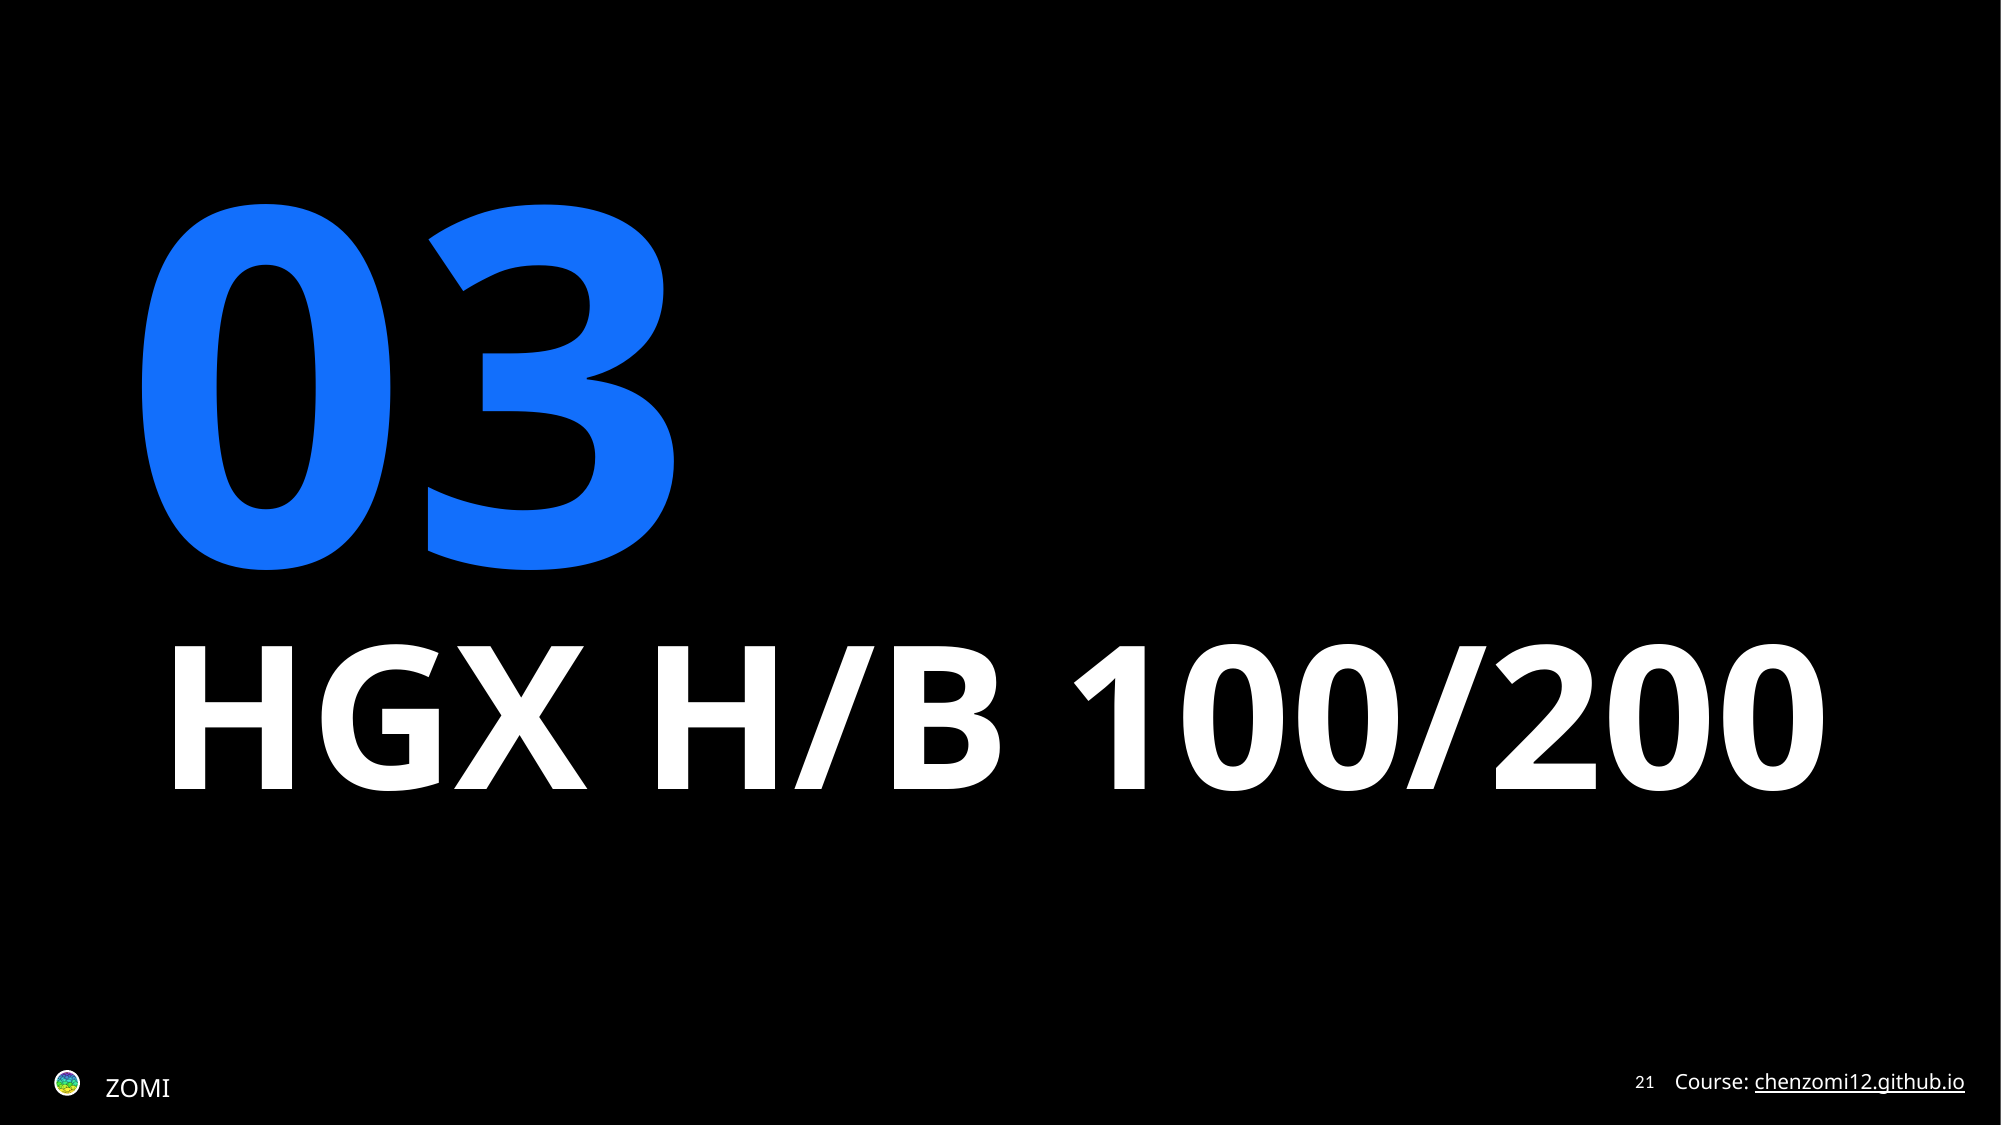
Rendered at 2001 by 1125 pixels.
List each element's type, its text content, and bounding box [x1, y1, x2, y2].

picture [57, 1073, 77, 1093]
text_box HGX H/B 100/200 [79, 313, 1910, 986]
text_box 03 [90, 60, 729, 673]
